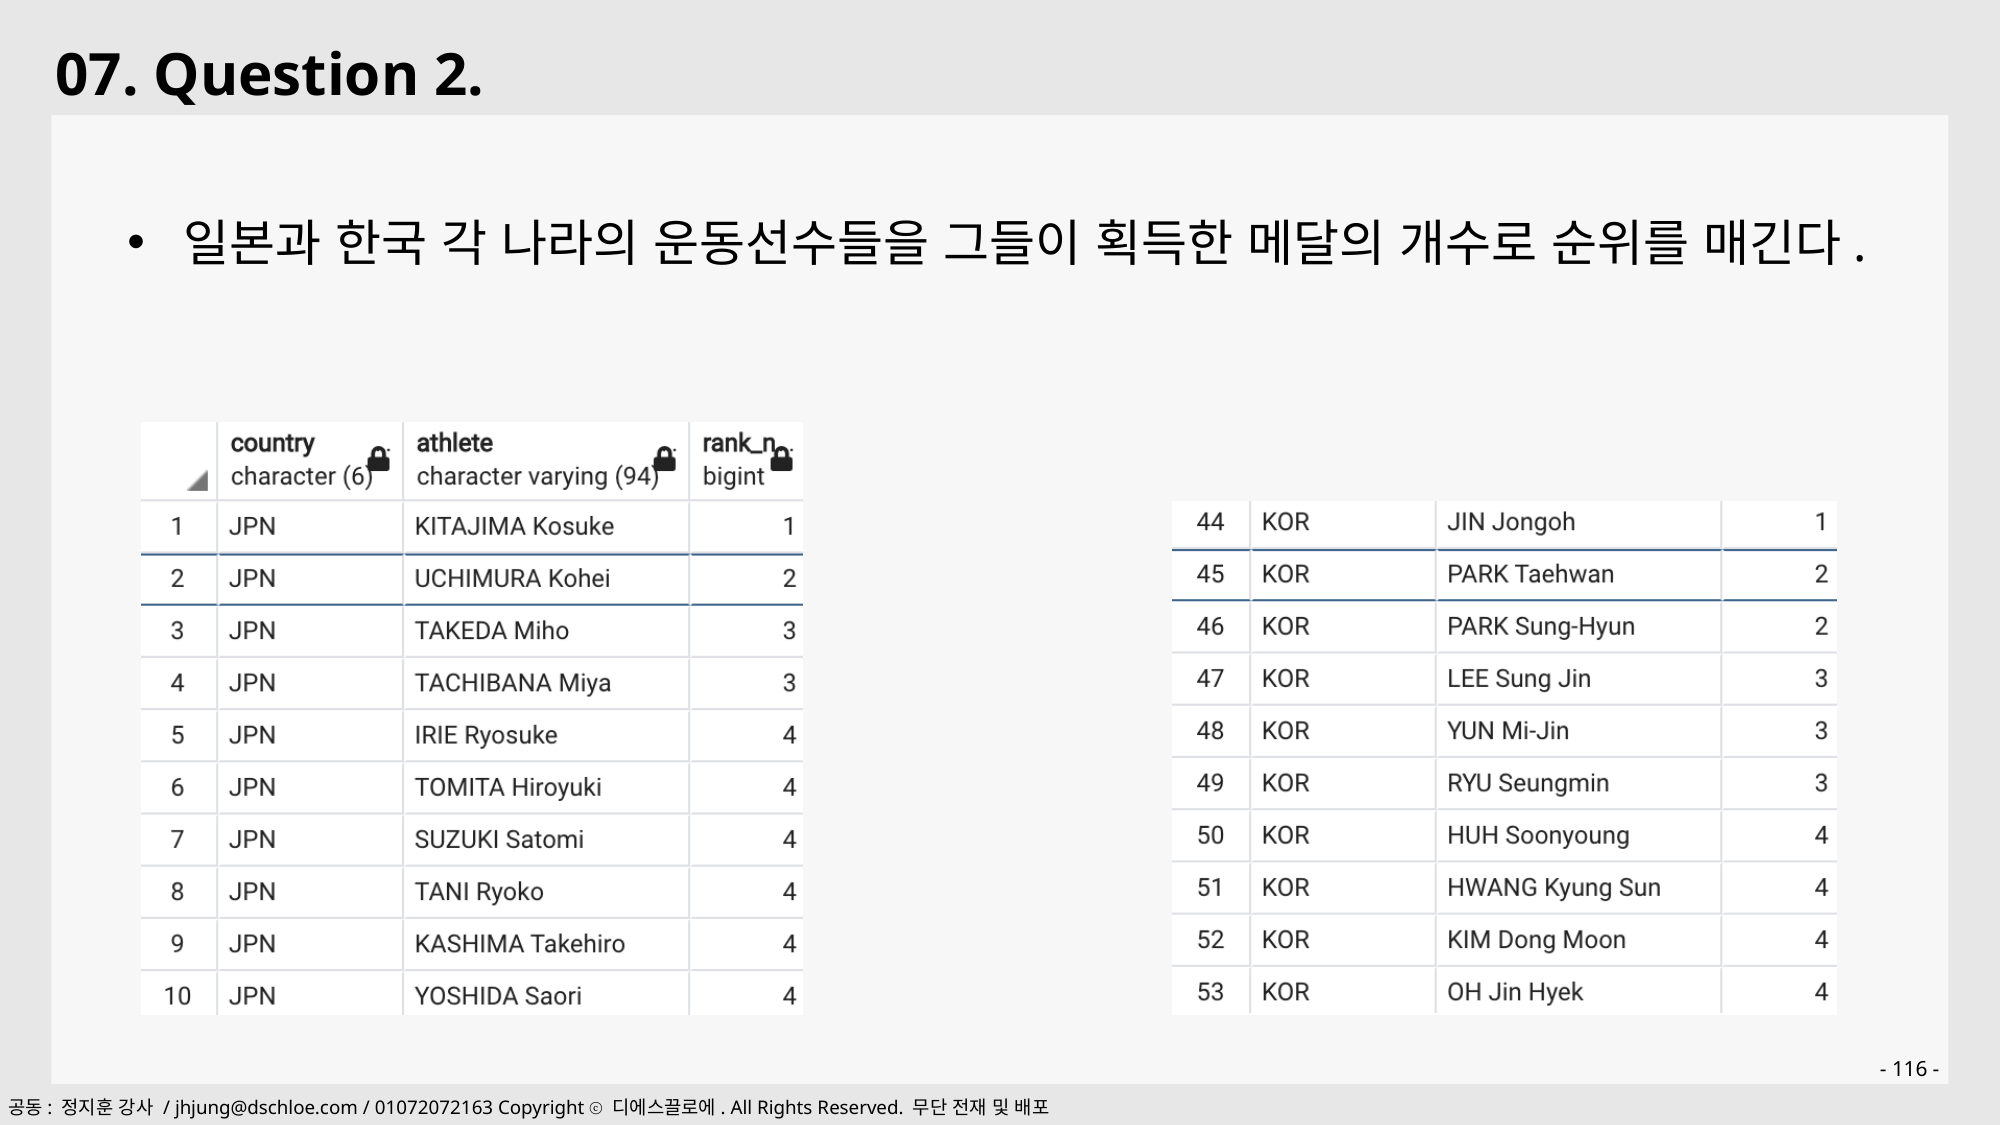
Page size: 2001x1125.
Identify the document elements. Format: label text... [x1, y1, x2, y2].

slide_number - 116 - [1504, 1039, 1955, 1100]
picture [1172, 501, 1837, 1015]
text_box 일본과 한국 각 나라의 운동선수들을 그들이 획득한 메달의 개수로 순위를 매긴다. [112, 204, 1955, 279]
picture [141, 422, 803, 1015]
text_box 07. Question 2. [41, 30, 515, 115]
